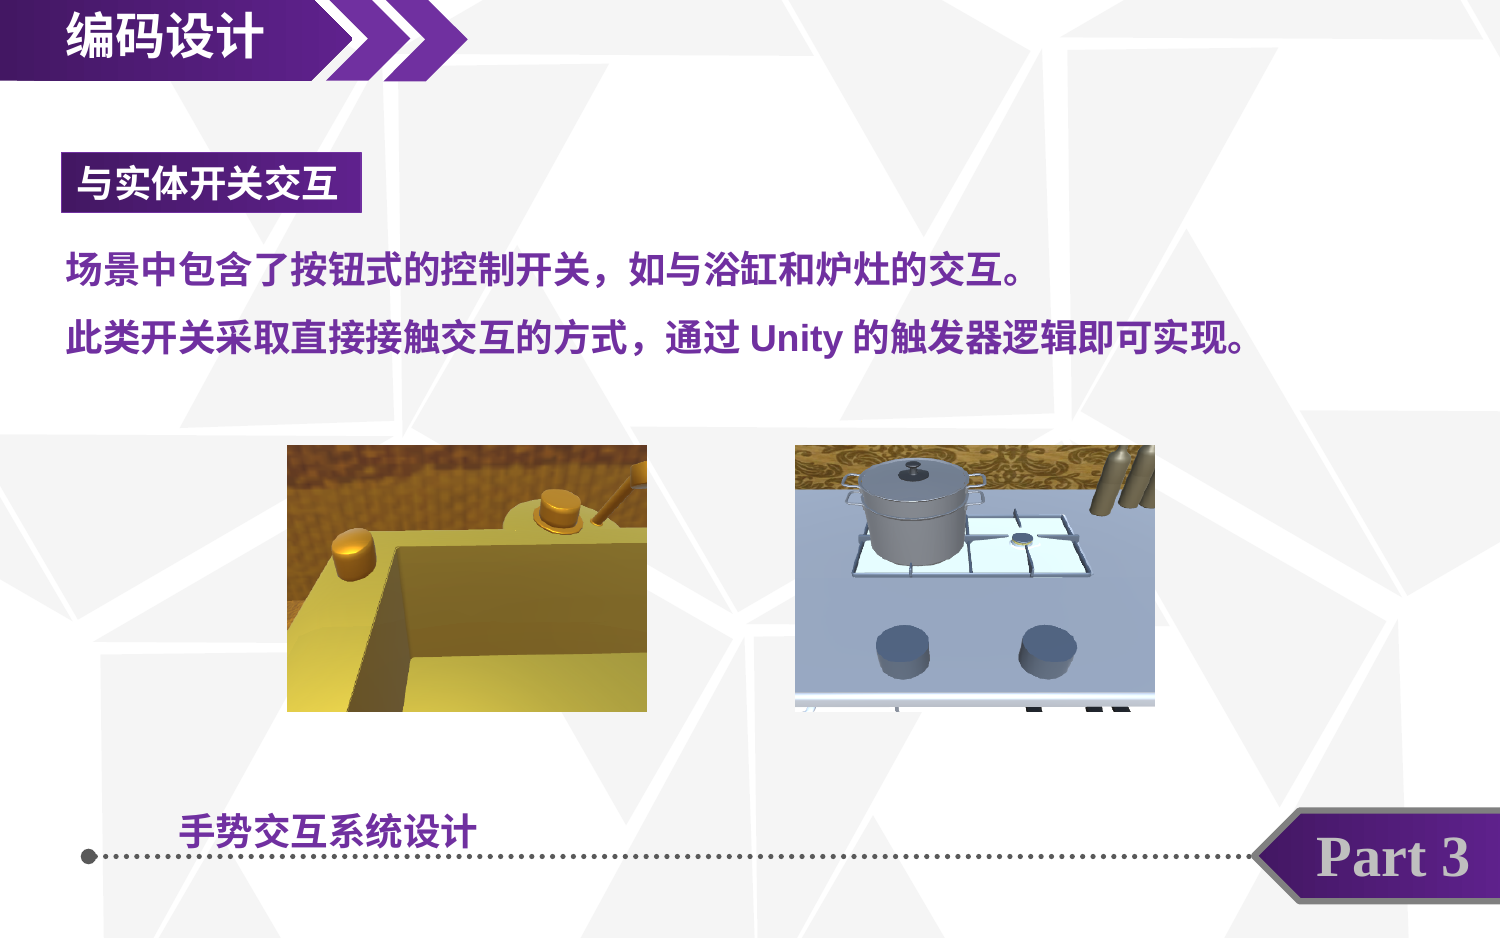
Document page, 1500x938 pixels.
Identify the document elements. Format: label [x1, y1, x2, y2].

picture [795, 445, 1156, 712]
text_box [0, 0, 1500, 938]
picture [287, 445, 648, 712]
